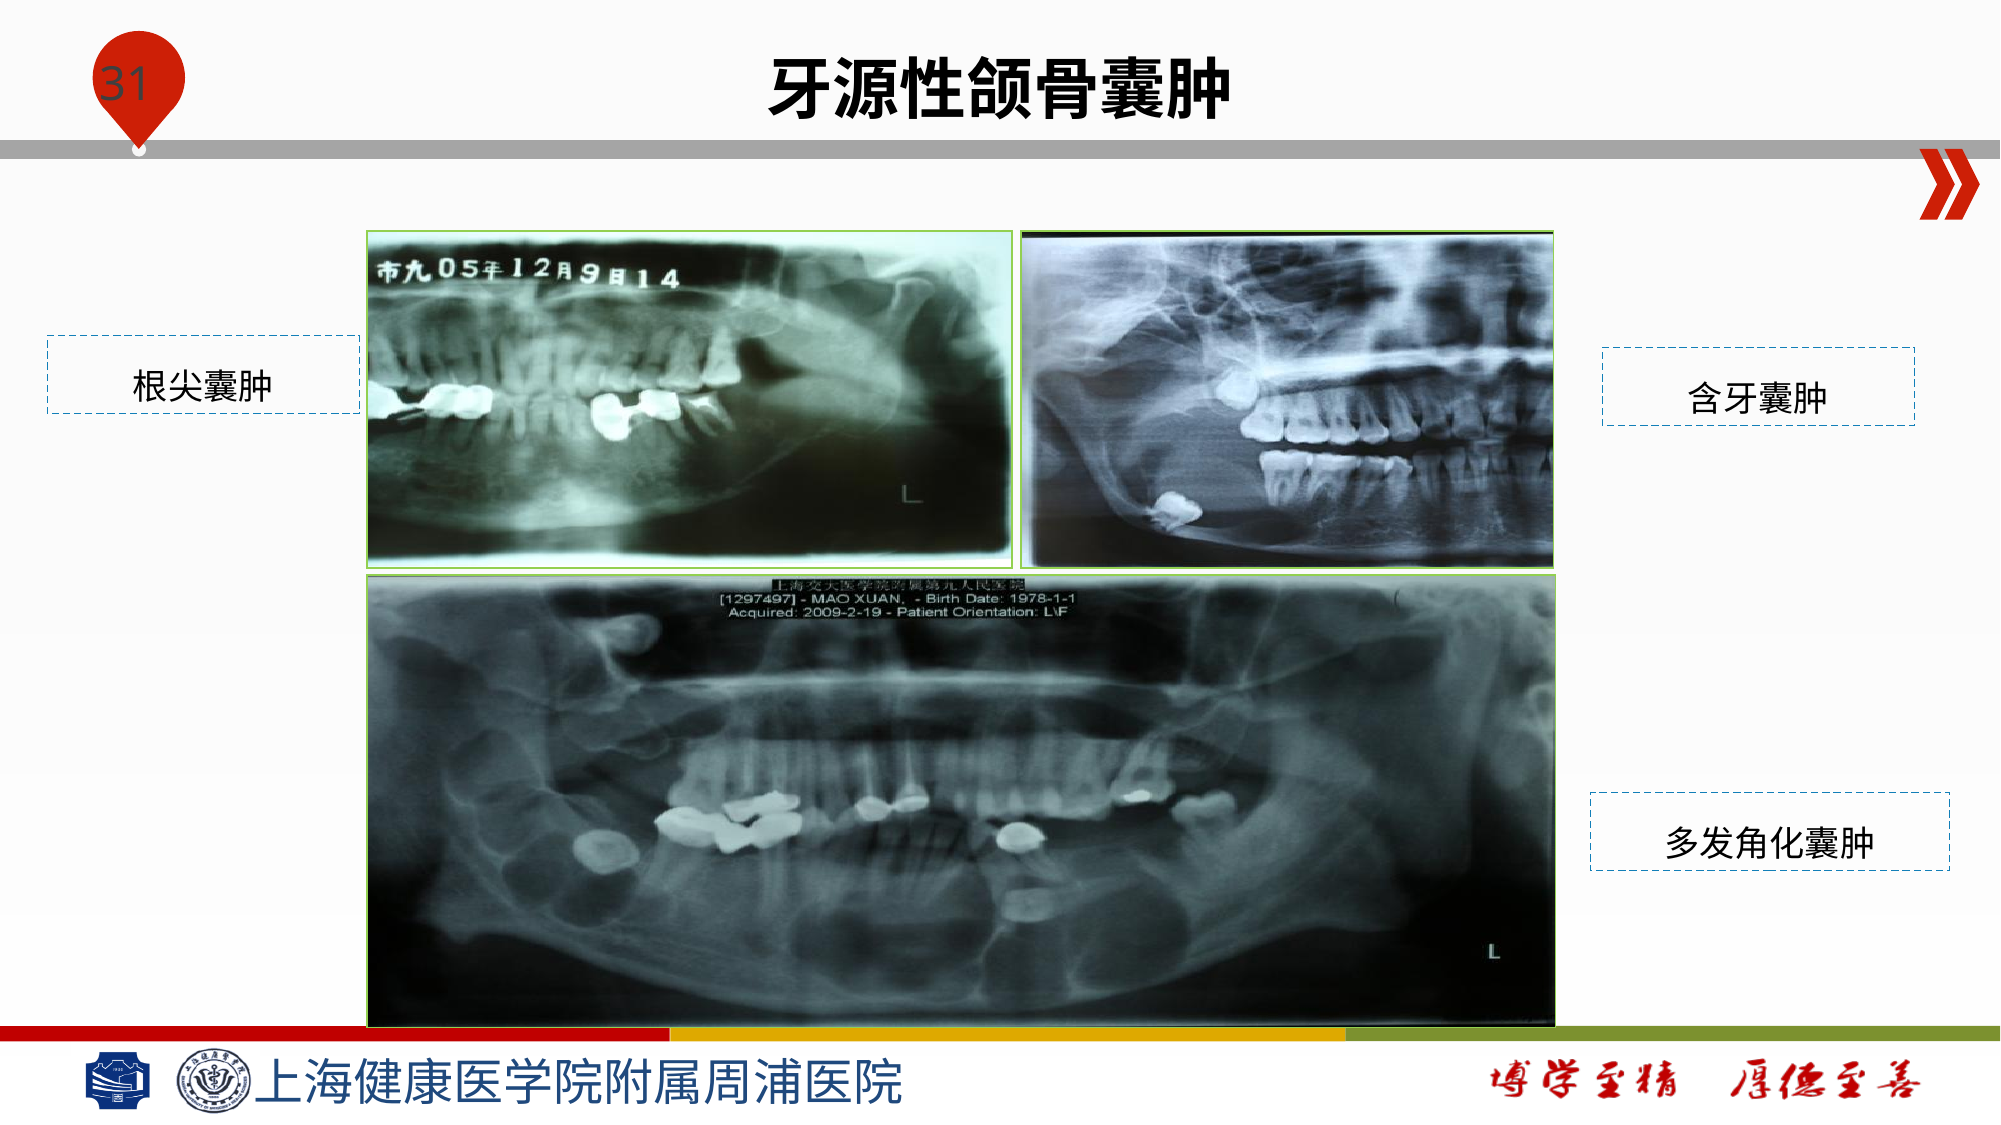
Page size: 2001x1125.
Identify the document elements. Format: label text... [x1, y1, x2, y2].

picture [1458, 1043, 1955, 1124]
text_box 根尖囊肿 [47, 335, 360, 414]
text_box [367, 231, 1556, 1027]
picture [70, 1042, 260, 1121]
text_box 牙源性颌骨囊肿 [751, 0, 1249, 135]
text_box 多发角化囊肿 [1590, 792, 1950, 871]
text_box 含牙囊肿 [1602, 347, 1915, 426]
